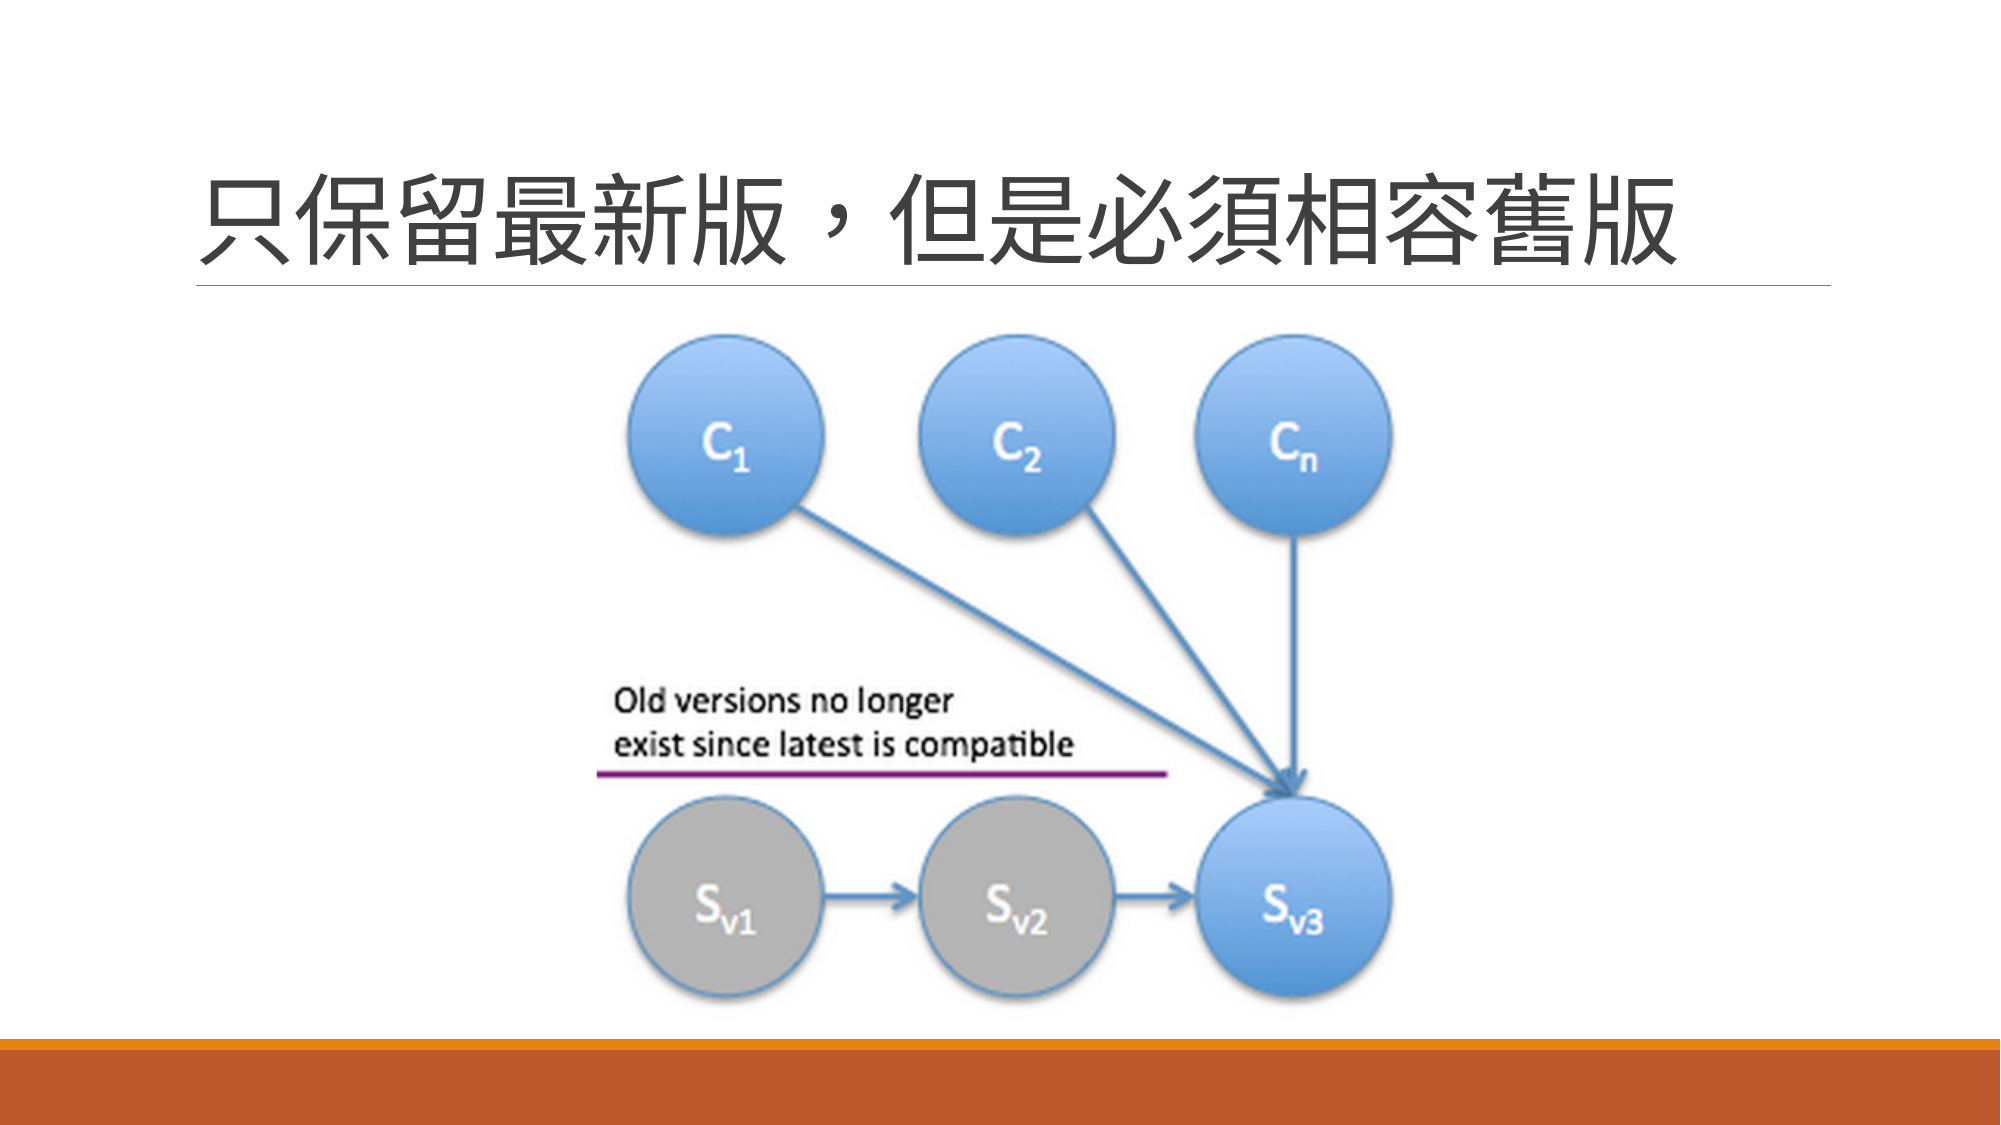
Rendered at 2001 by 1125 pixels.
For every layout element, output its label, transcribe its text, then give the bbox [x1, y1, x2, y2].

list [568, 291, 1441, 1023]
title 只保留最新版，但是必須相容舊版 [180, 47, 1830, 285]
